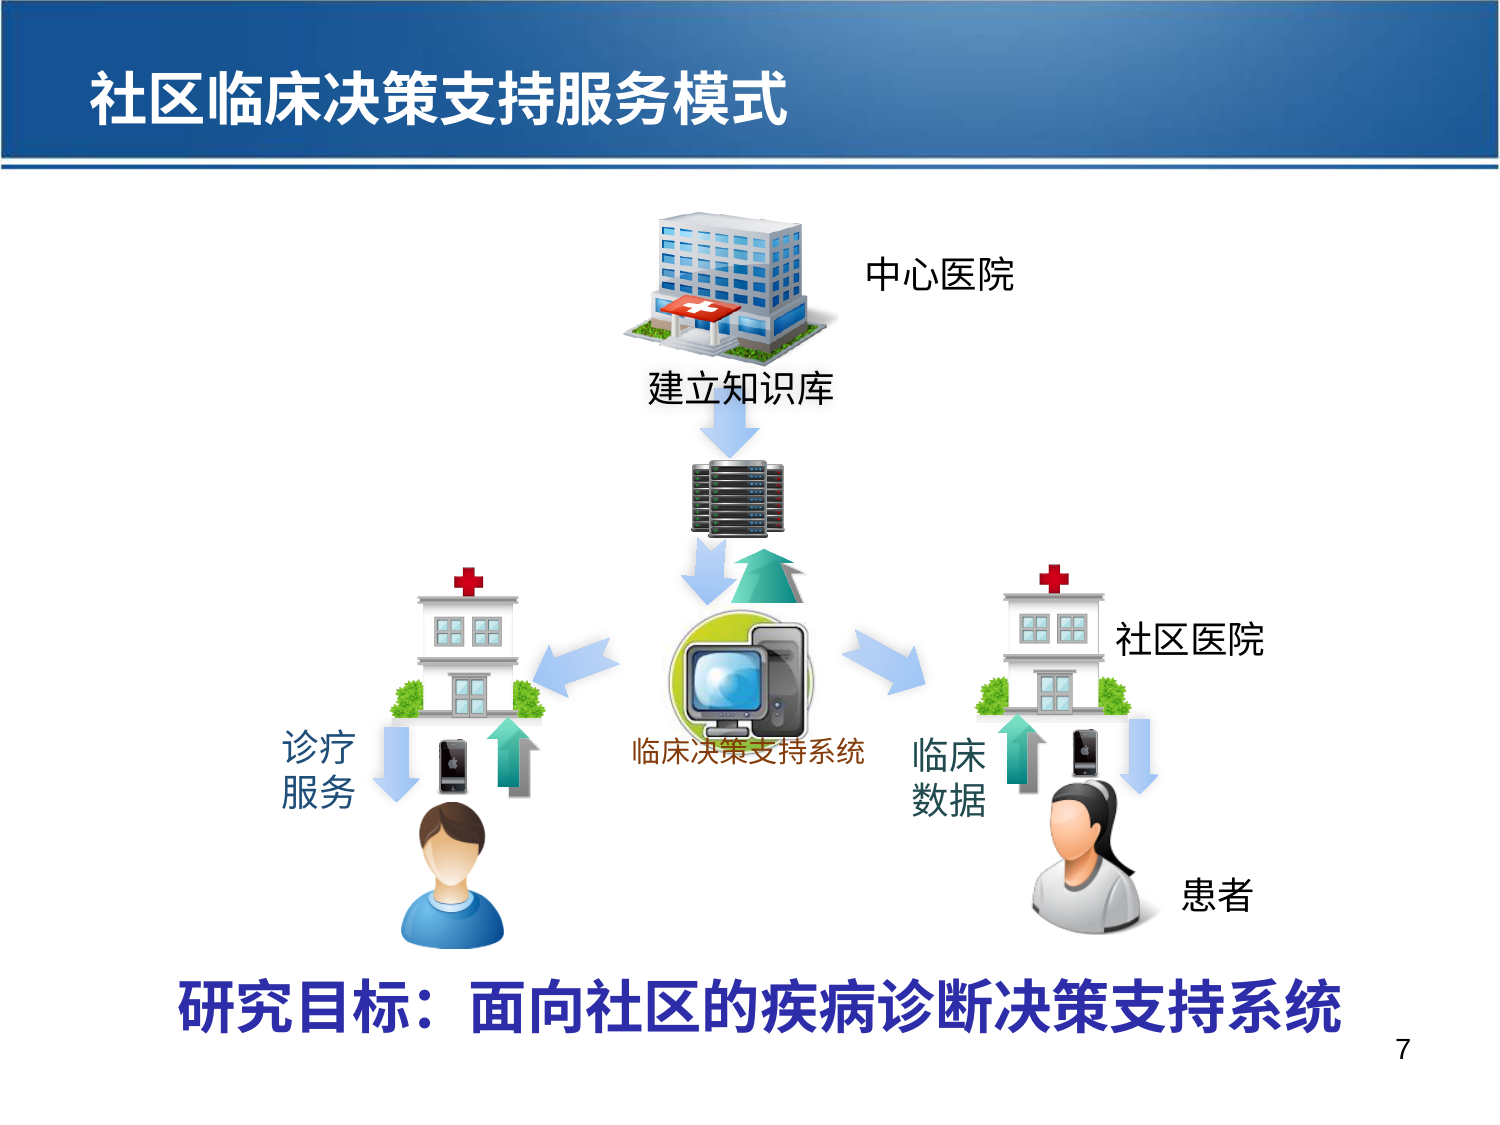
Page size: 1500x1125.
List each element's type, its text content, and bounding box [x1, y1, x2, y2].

picture [0, 0, 1500, 1125]
text_box 社区临床决策支持服务模式 [74, 54, 1425, 151]
text_box 患者 [1177, 864, 1319, 925]
text_box [681, 547, 737, 602]
text_box [842, 629, 926, 695]
text_box [486, 738, 530, 787]
text_box [1120, 718, 1160, 777]
text_box 诊疗服务 [267, 716, 373, 822]
text_box [699, 425, 761, 456]
text_box [731, 548, 797, 602]
text_box 社区医院 [1141, 608, 1320, 669]
text_box 临床 数据 [897, 724, 1033, 830]
text_box [373, 737, 419, 801]
text_box 研究目标：面向社区的疾病诊断决策支持系统 [162, 963, 1358, 1049]
text_box 临床决策支持系统 [617, 726, 892, 777]
text_box 中心医院 [849, 243, 1069, 304]
text_box 建立知识库 [629, 357, 853, 418]
text_box [556, 638, 620, 698]
slide_number 7 [1076, 1022, 1427, 1102]
